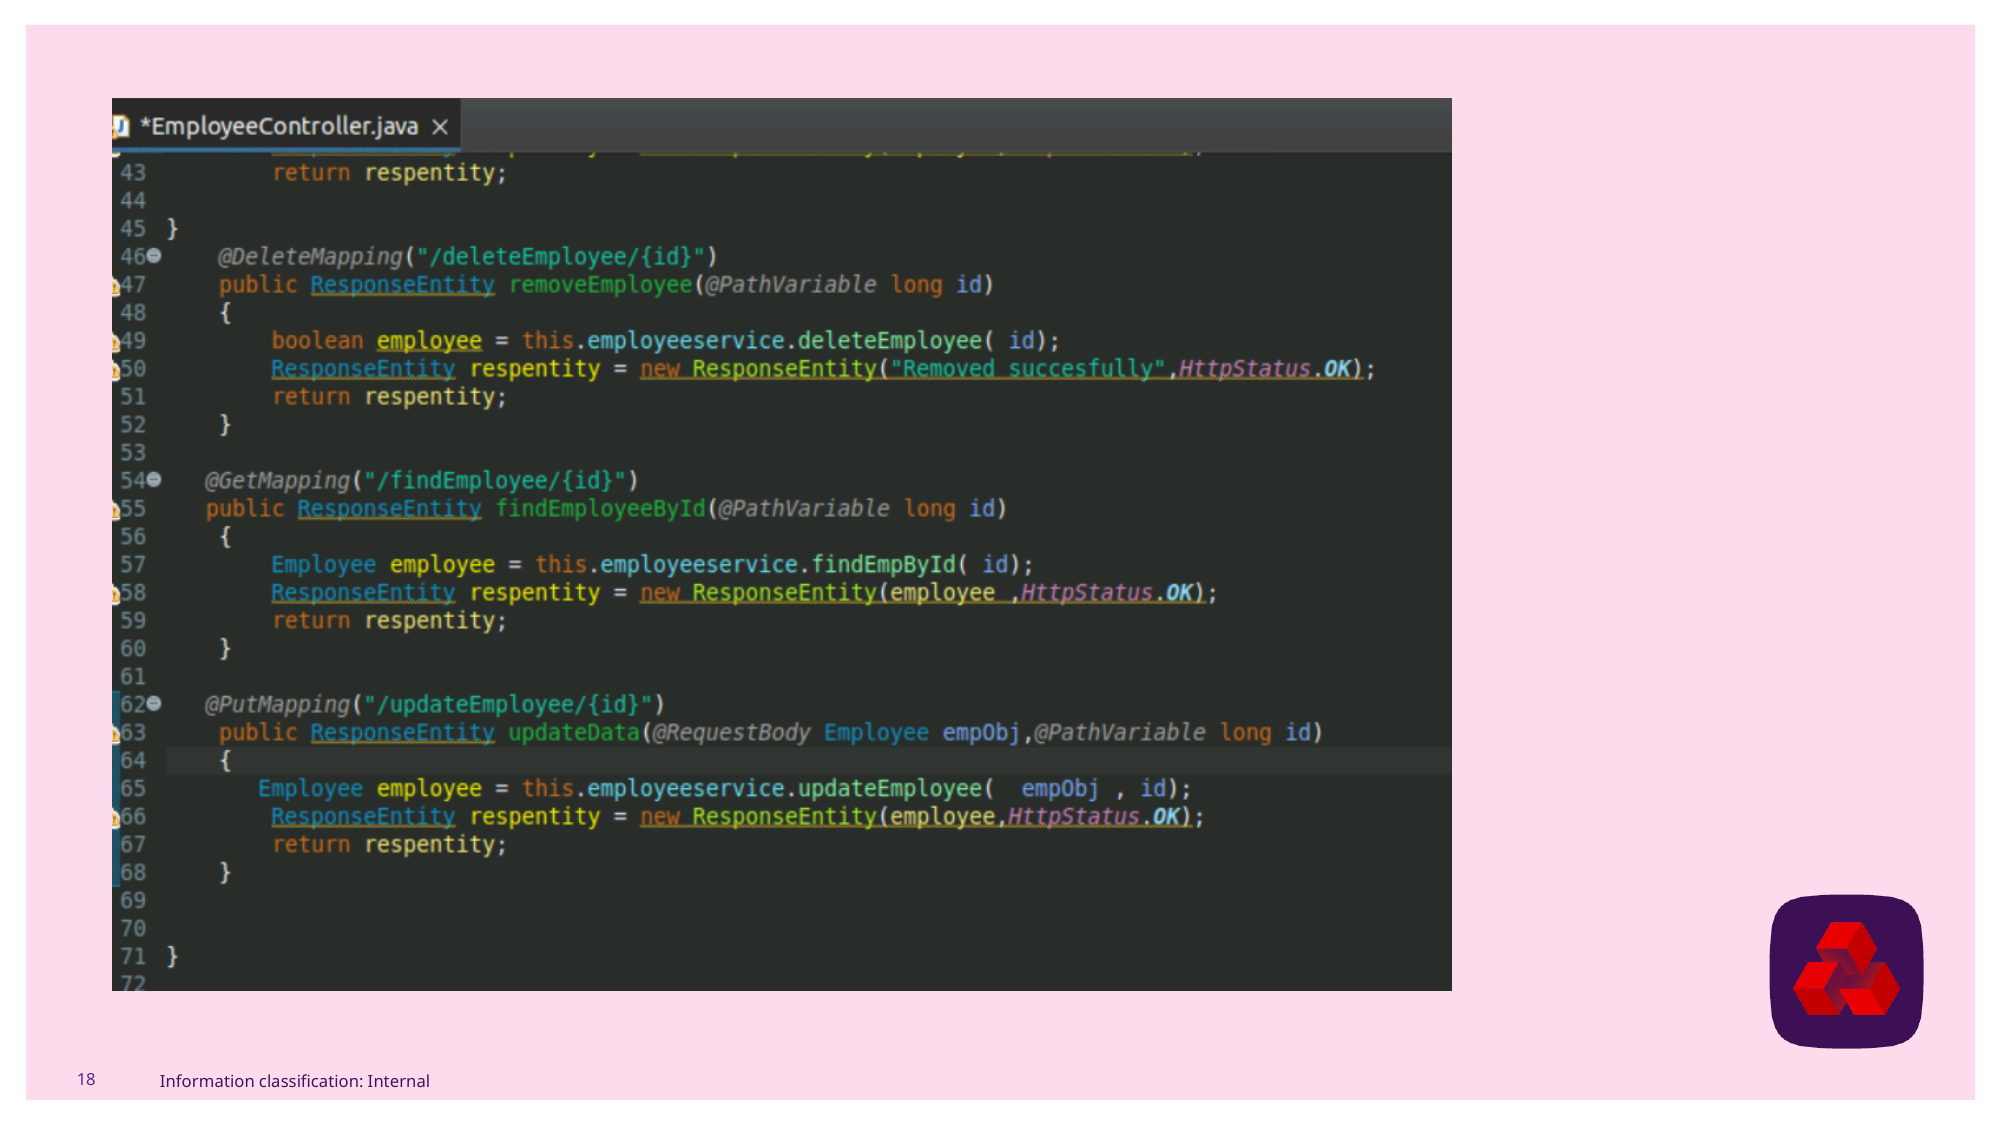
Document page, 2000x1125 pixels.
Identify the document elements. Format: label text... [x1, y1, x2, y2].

picture [0, 0, 2000, 1125]
slide_number 18 [76, 1068, 113, 1093]
